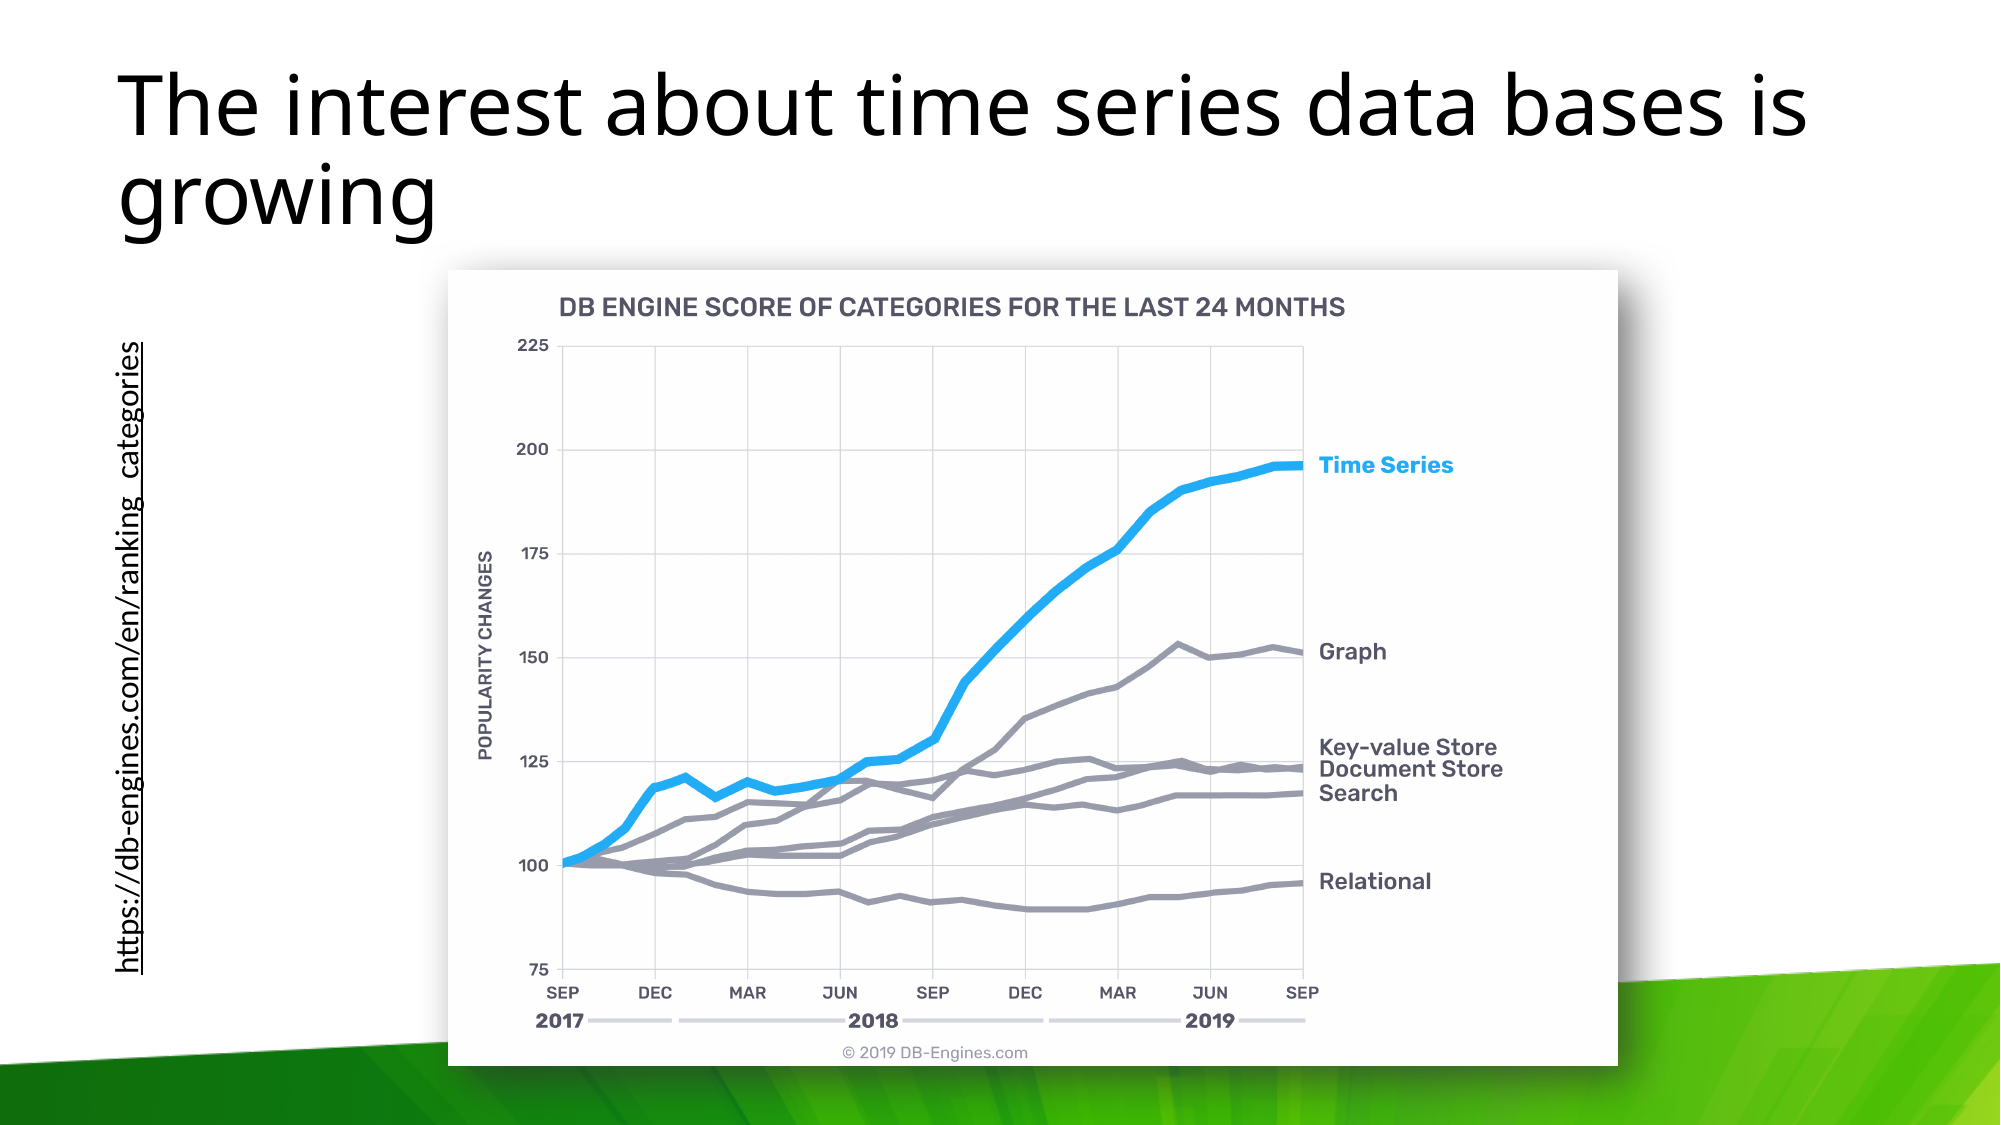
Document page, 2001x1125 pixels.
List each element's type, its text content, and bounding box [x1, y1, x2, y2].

text_box https://db-engines.com/en/ranking_categories [97, 319, 153, 990]
title The interest about time series data bases is growing [102, 44, 1898, 262]
picture [0, 270, 2000, 1125]
